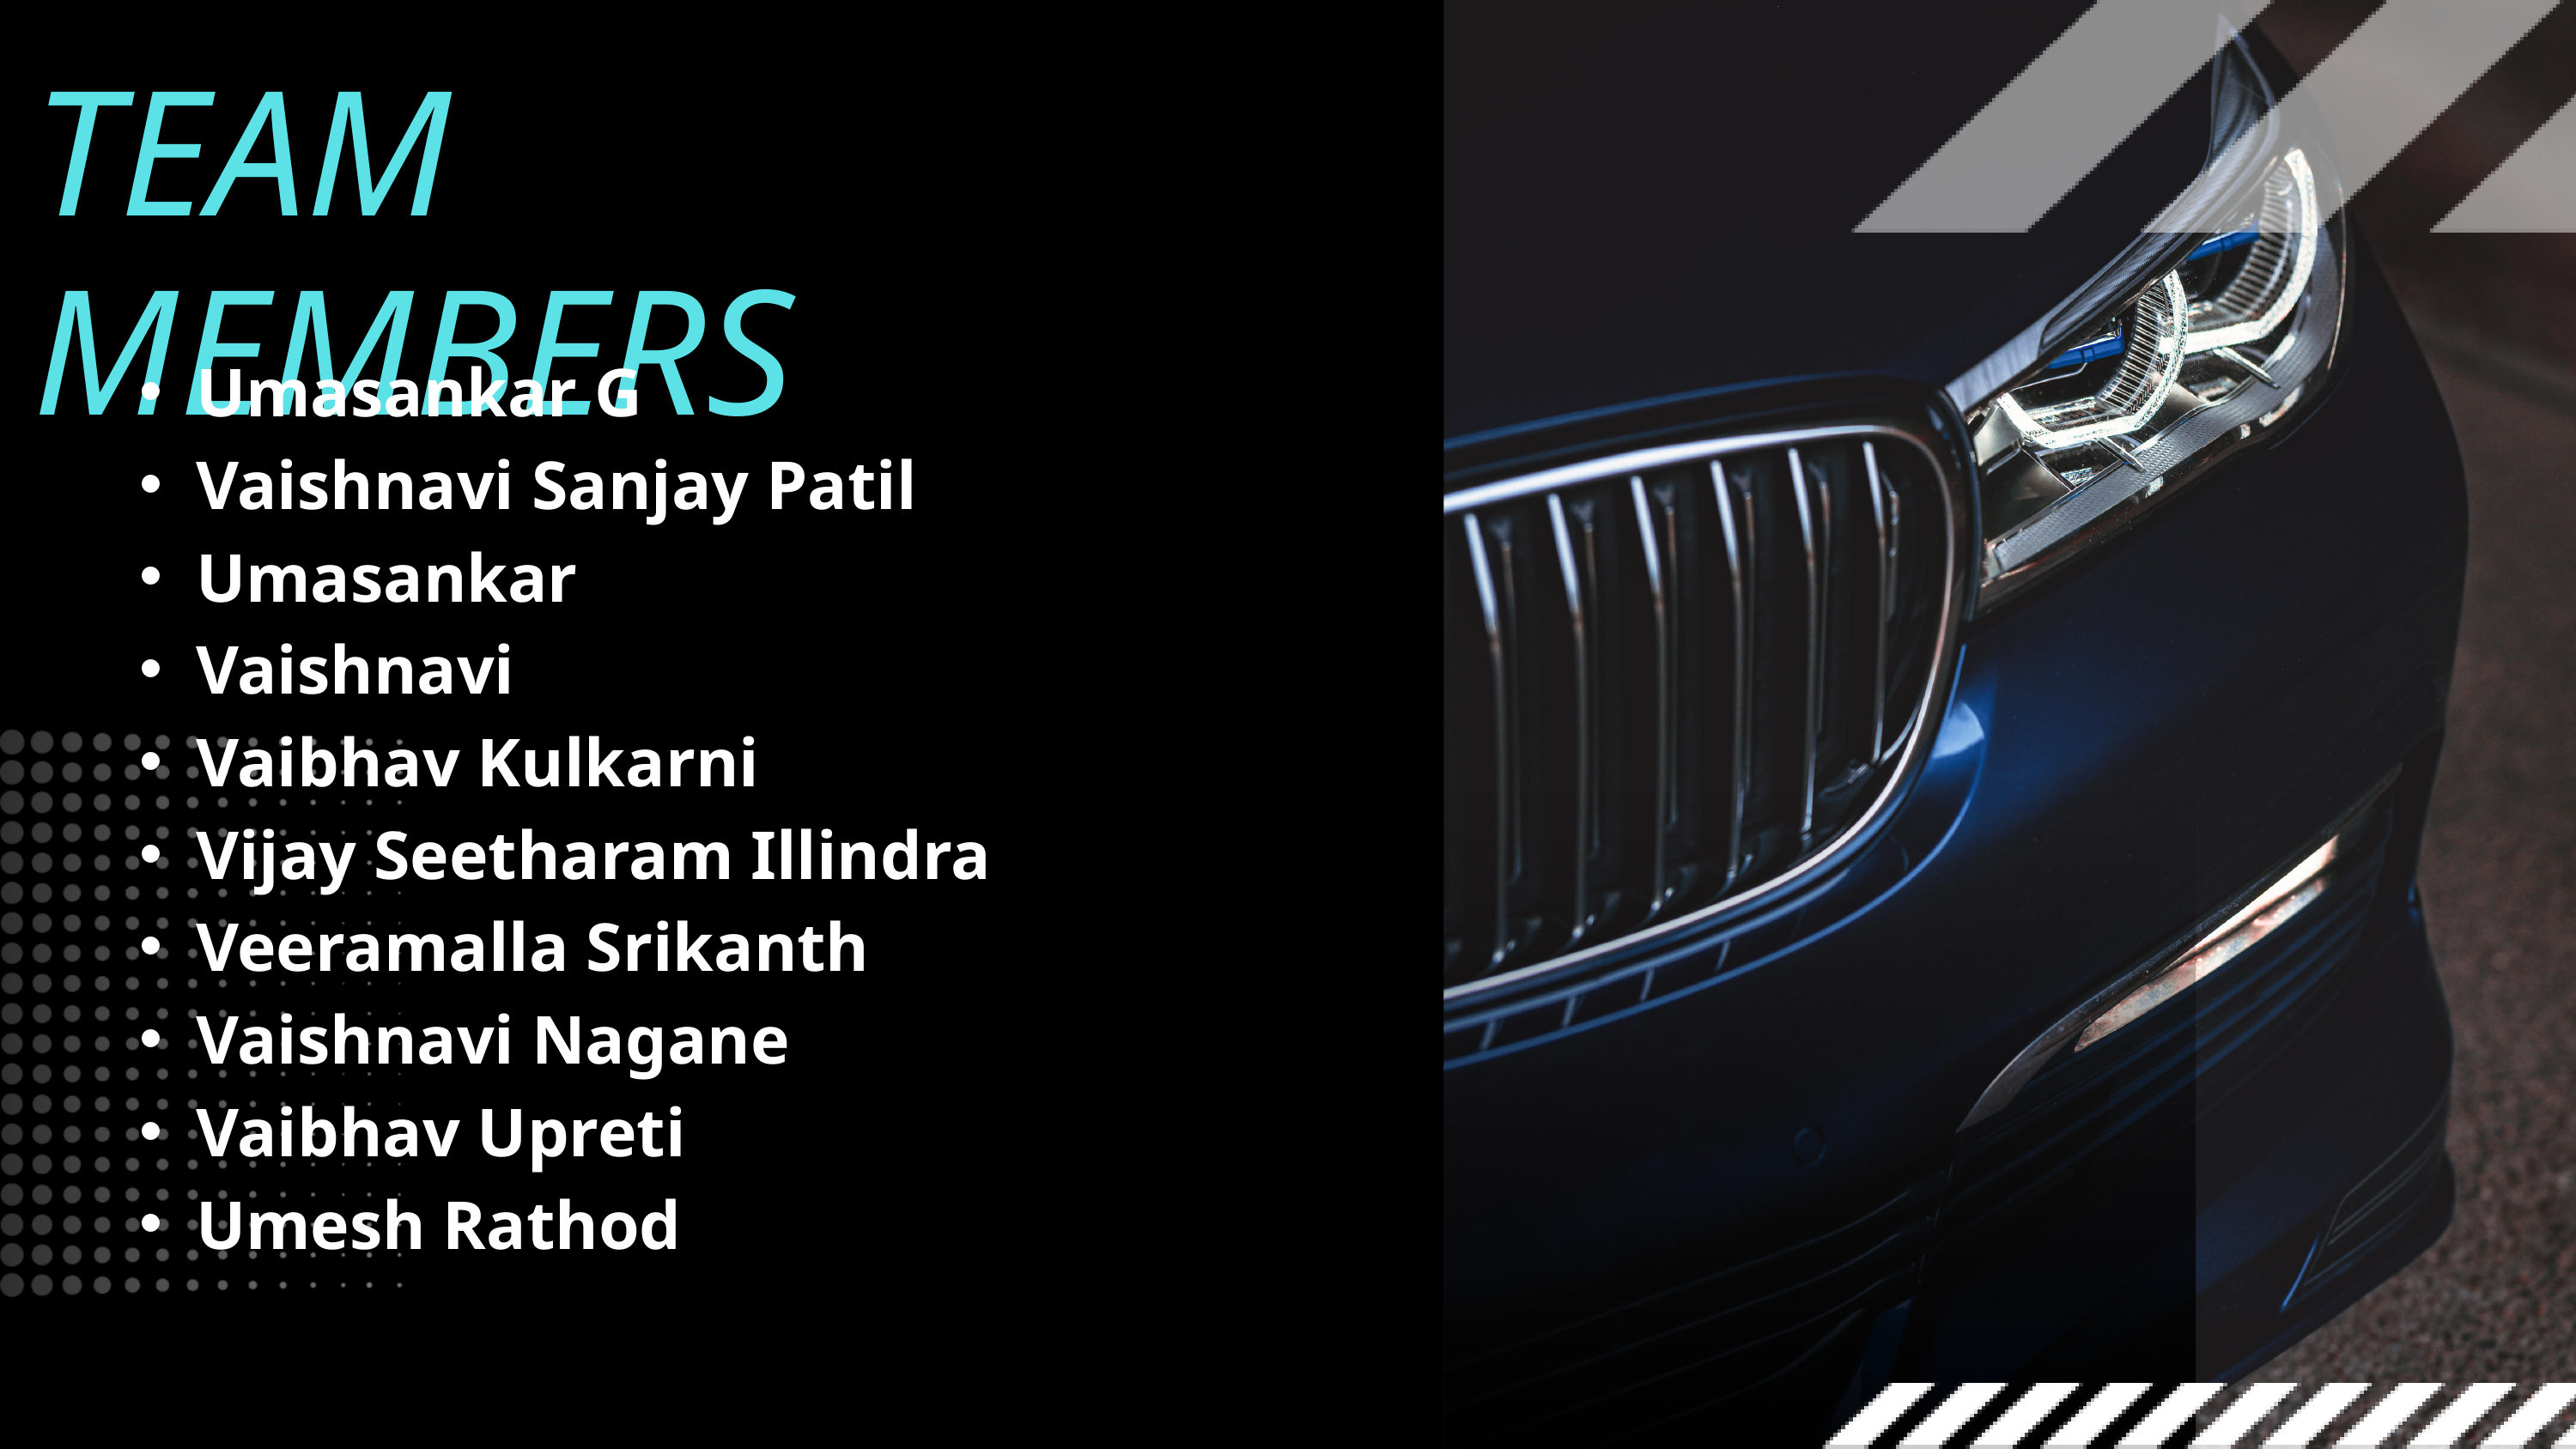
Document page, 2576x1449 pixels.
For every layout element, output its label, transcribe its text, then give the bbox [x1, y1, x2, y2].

text_box TEAM MEMBERS [33, 52, 1124, 451]
text_box Umasankar G Vaishnavi Sanjay Patil Umasankar Vaishnavi Vaibhav Kulkarni Vijay Seetharam Illindra Veeramalla Srikanth Vaishnavi Nagane Vaibhav Upreti Umesh Rathod [83, 337, 1438, 1355]
text_box [0, 724, 83, 1304]
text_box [1443, 0, 2576, 1449]
